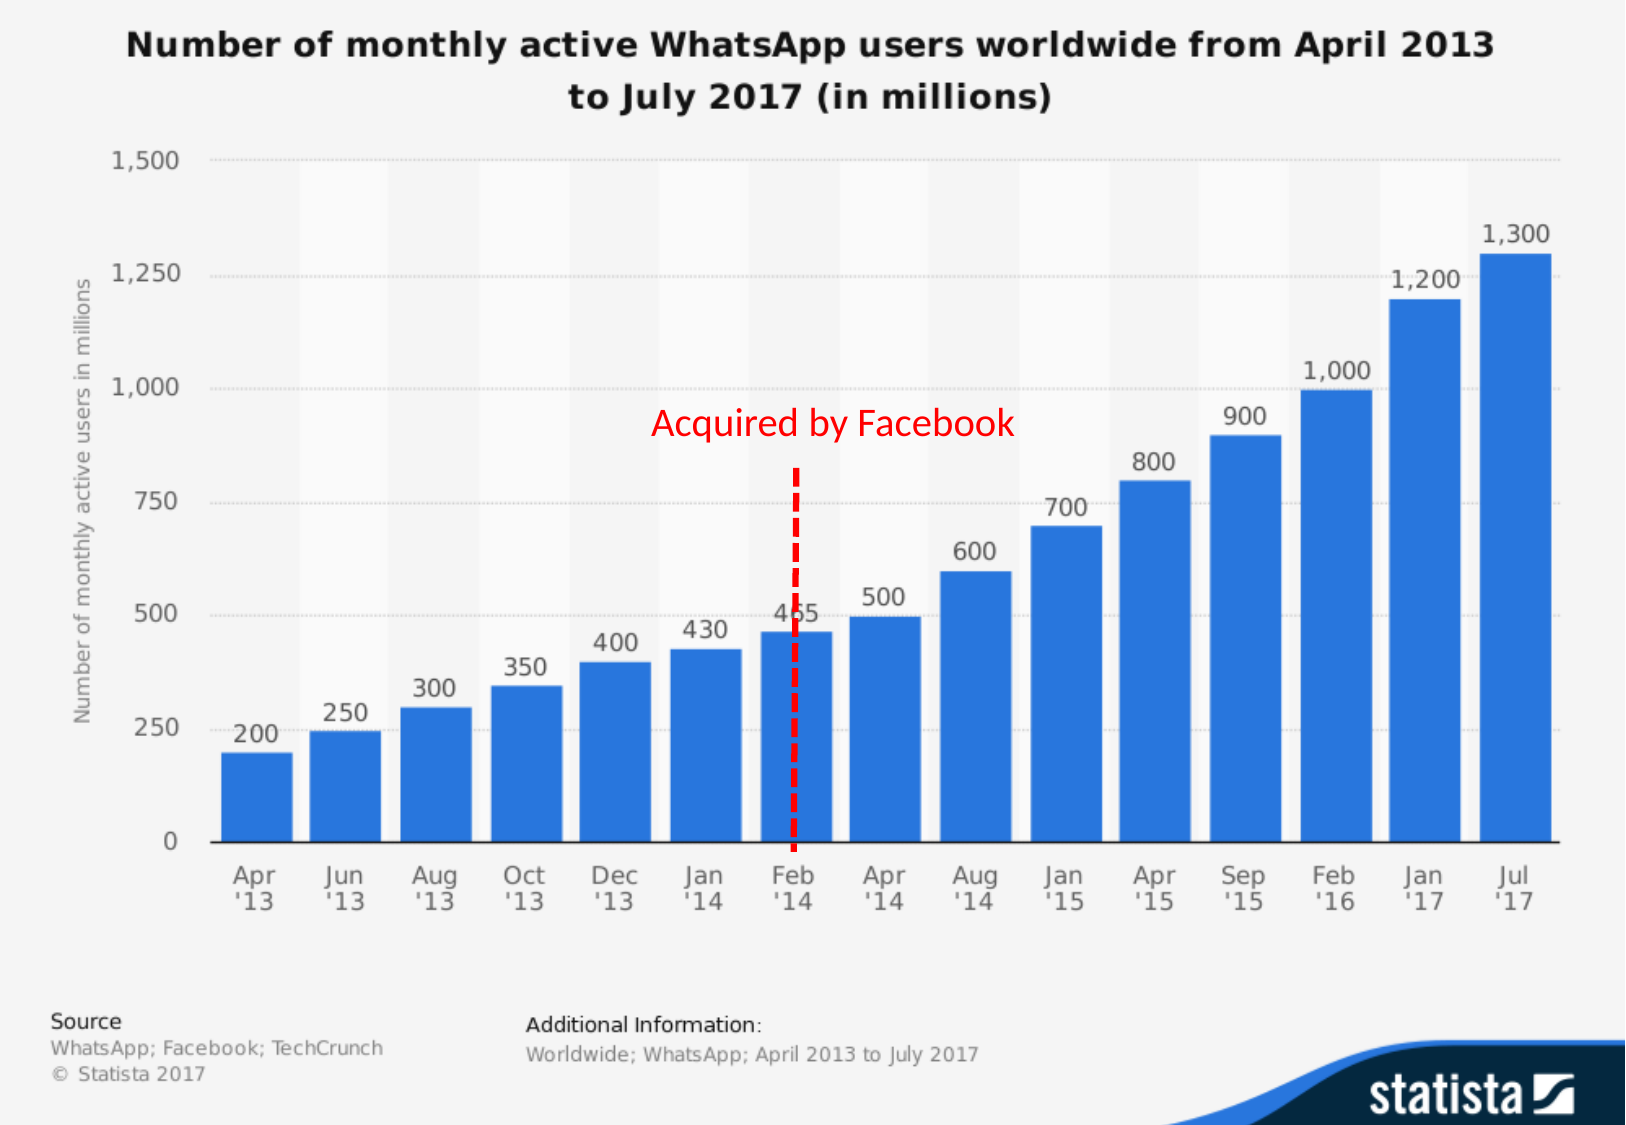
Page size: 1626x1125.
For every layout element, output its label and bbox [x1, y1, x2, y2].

picture [0, 0, 1625, 1125]
text_box [793, 467, 797, 852]
